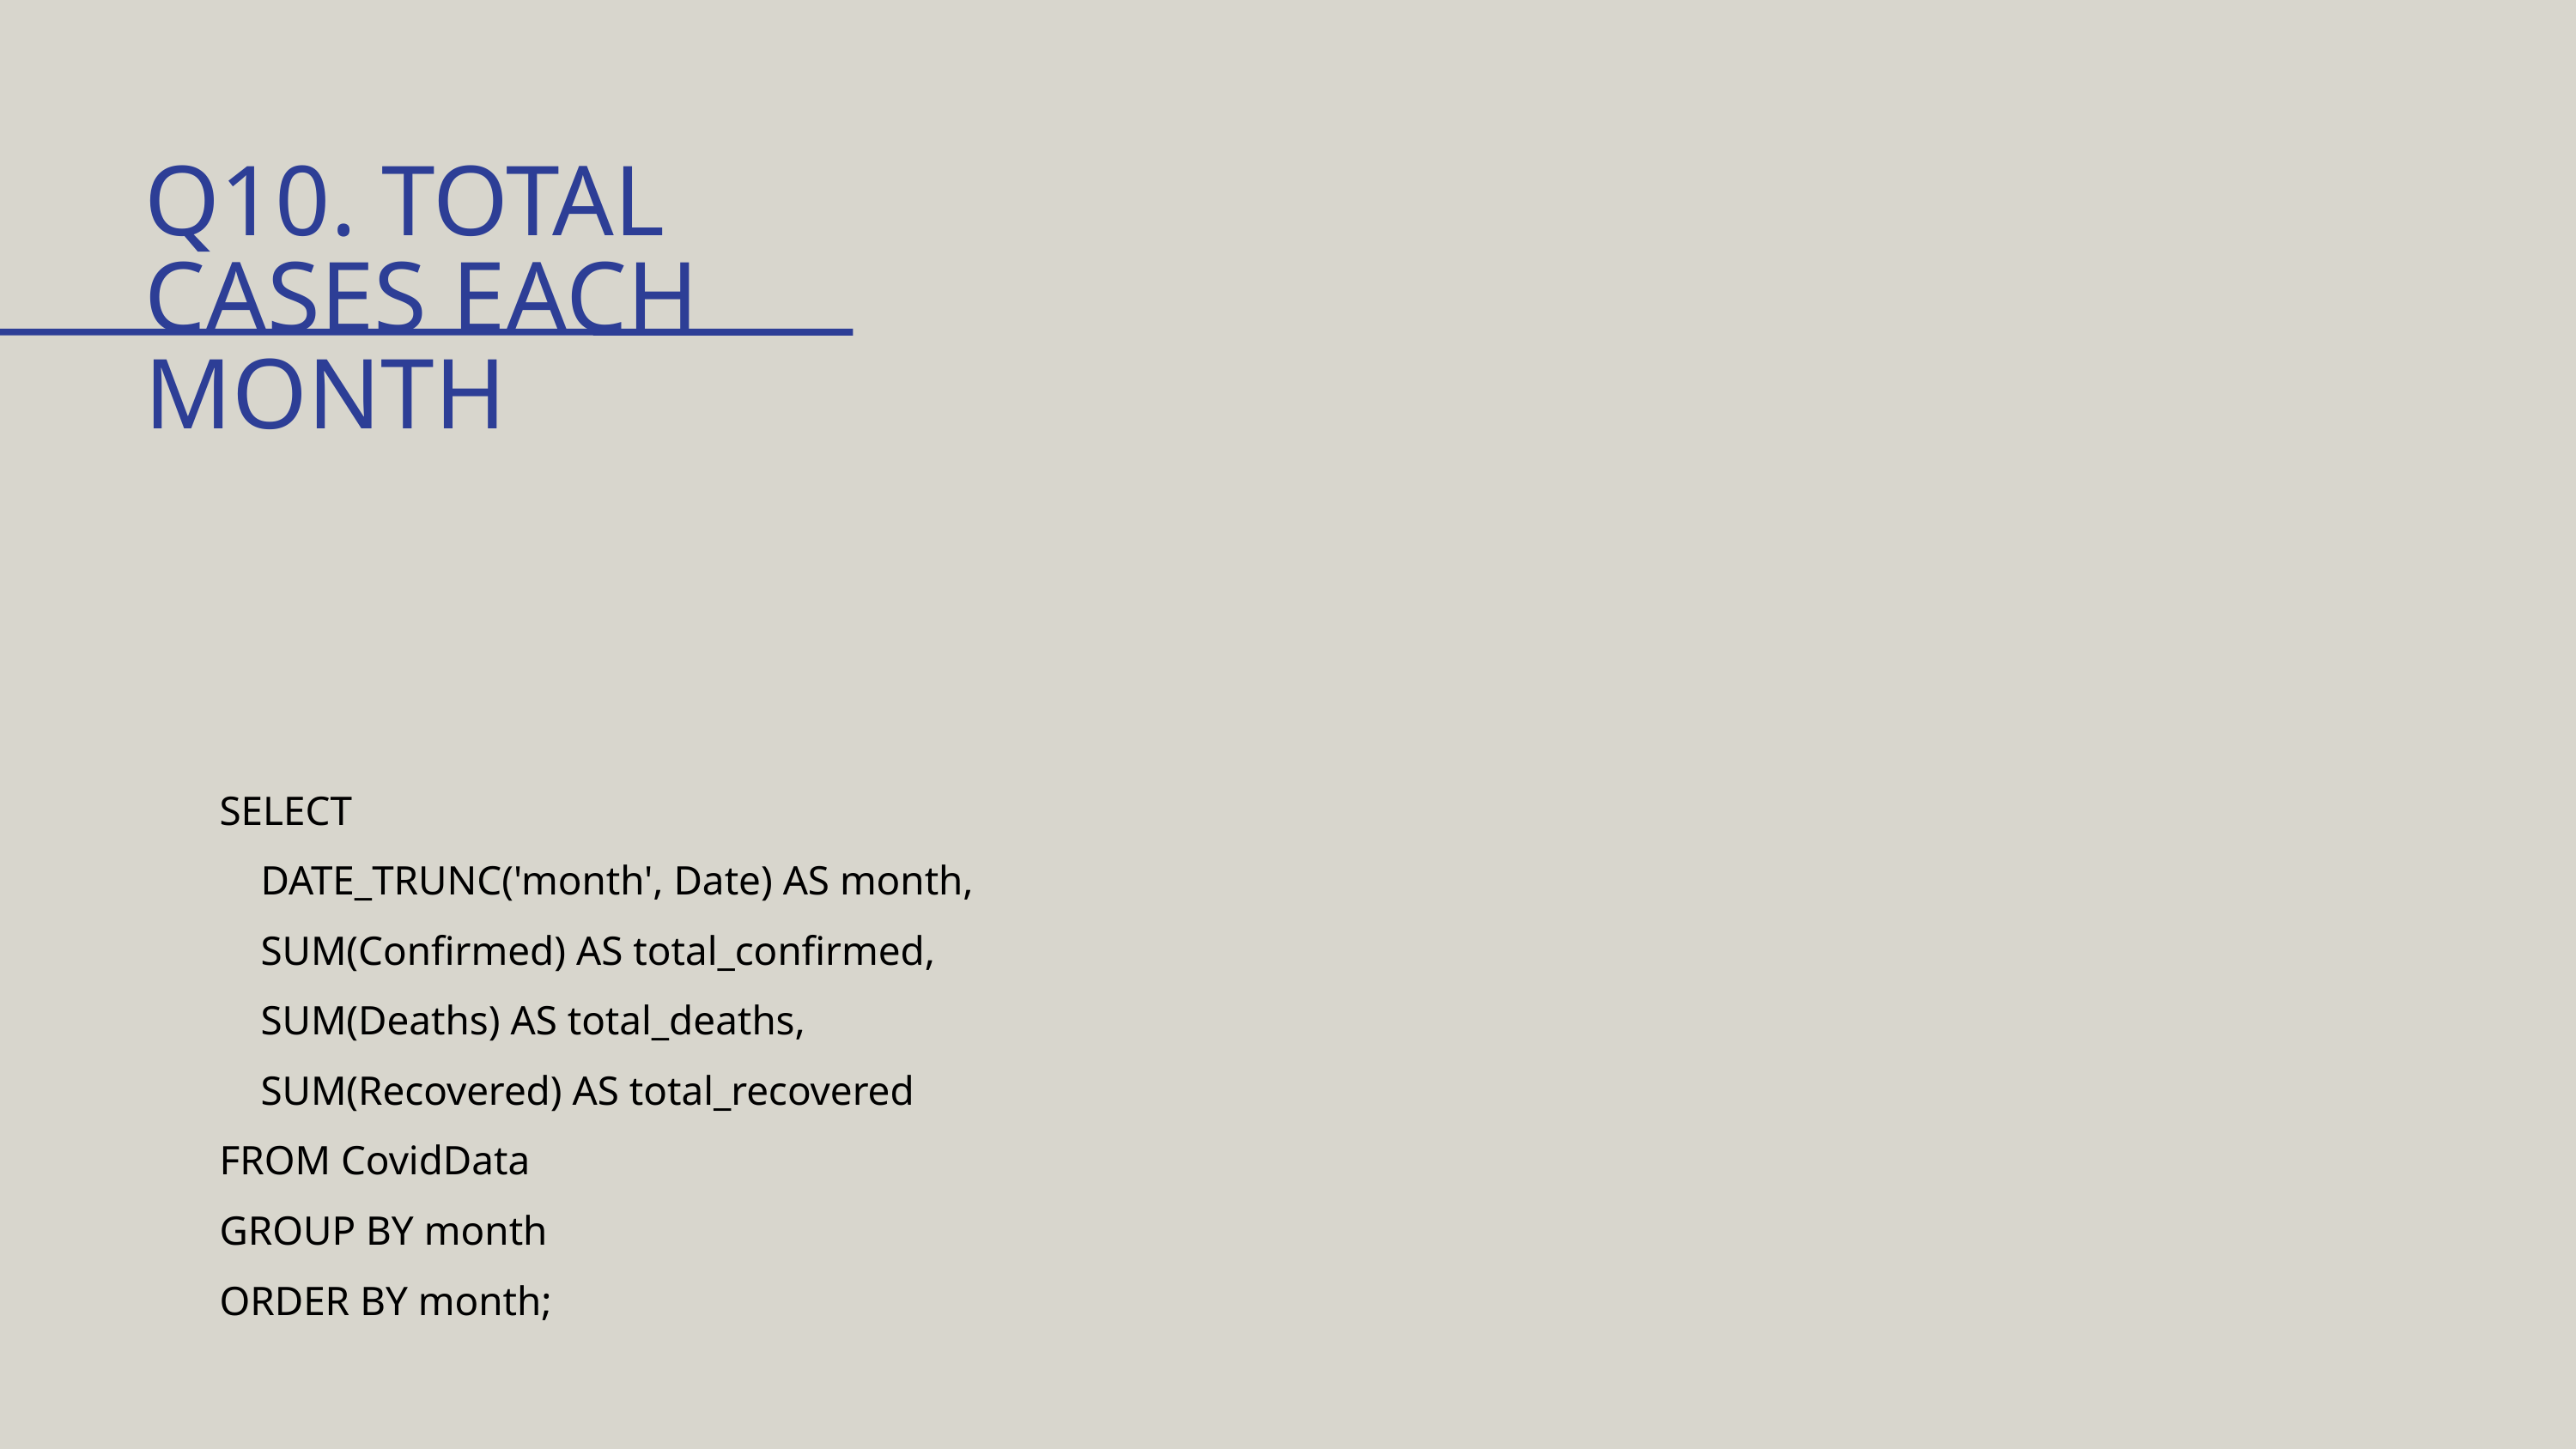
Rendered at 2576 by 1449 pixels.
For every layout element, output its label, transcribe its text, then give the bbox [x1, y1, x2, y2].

text_box SELECT DATE_TRUNC('month', Date) AS month, SUM(Confirmed) AS total_confirmed, SUM(Deaths) AS total_deaths, SUM(Recovered) AS total_recovered FROM CovidData GROUP BY month ORDER BY month; [219, 762, 1288, 1393]
text_box Q10. TOTAL CASES EACH MONTH [144, 158, 910, 448]
